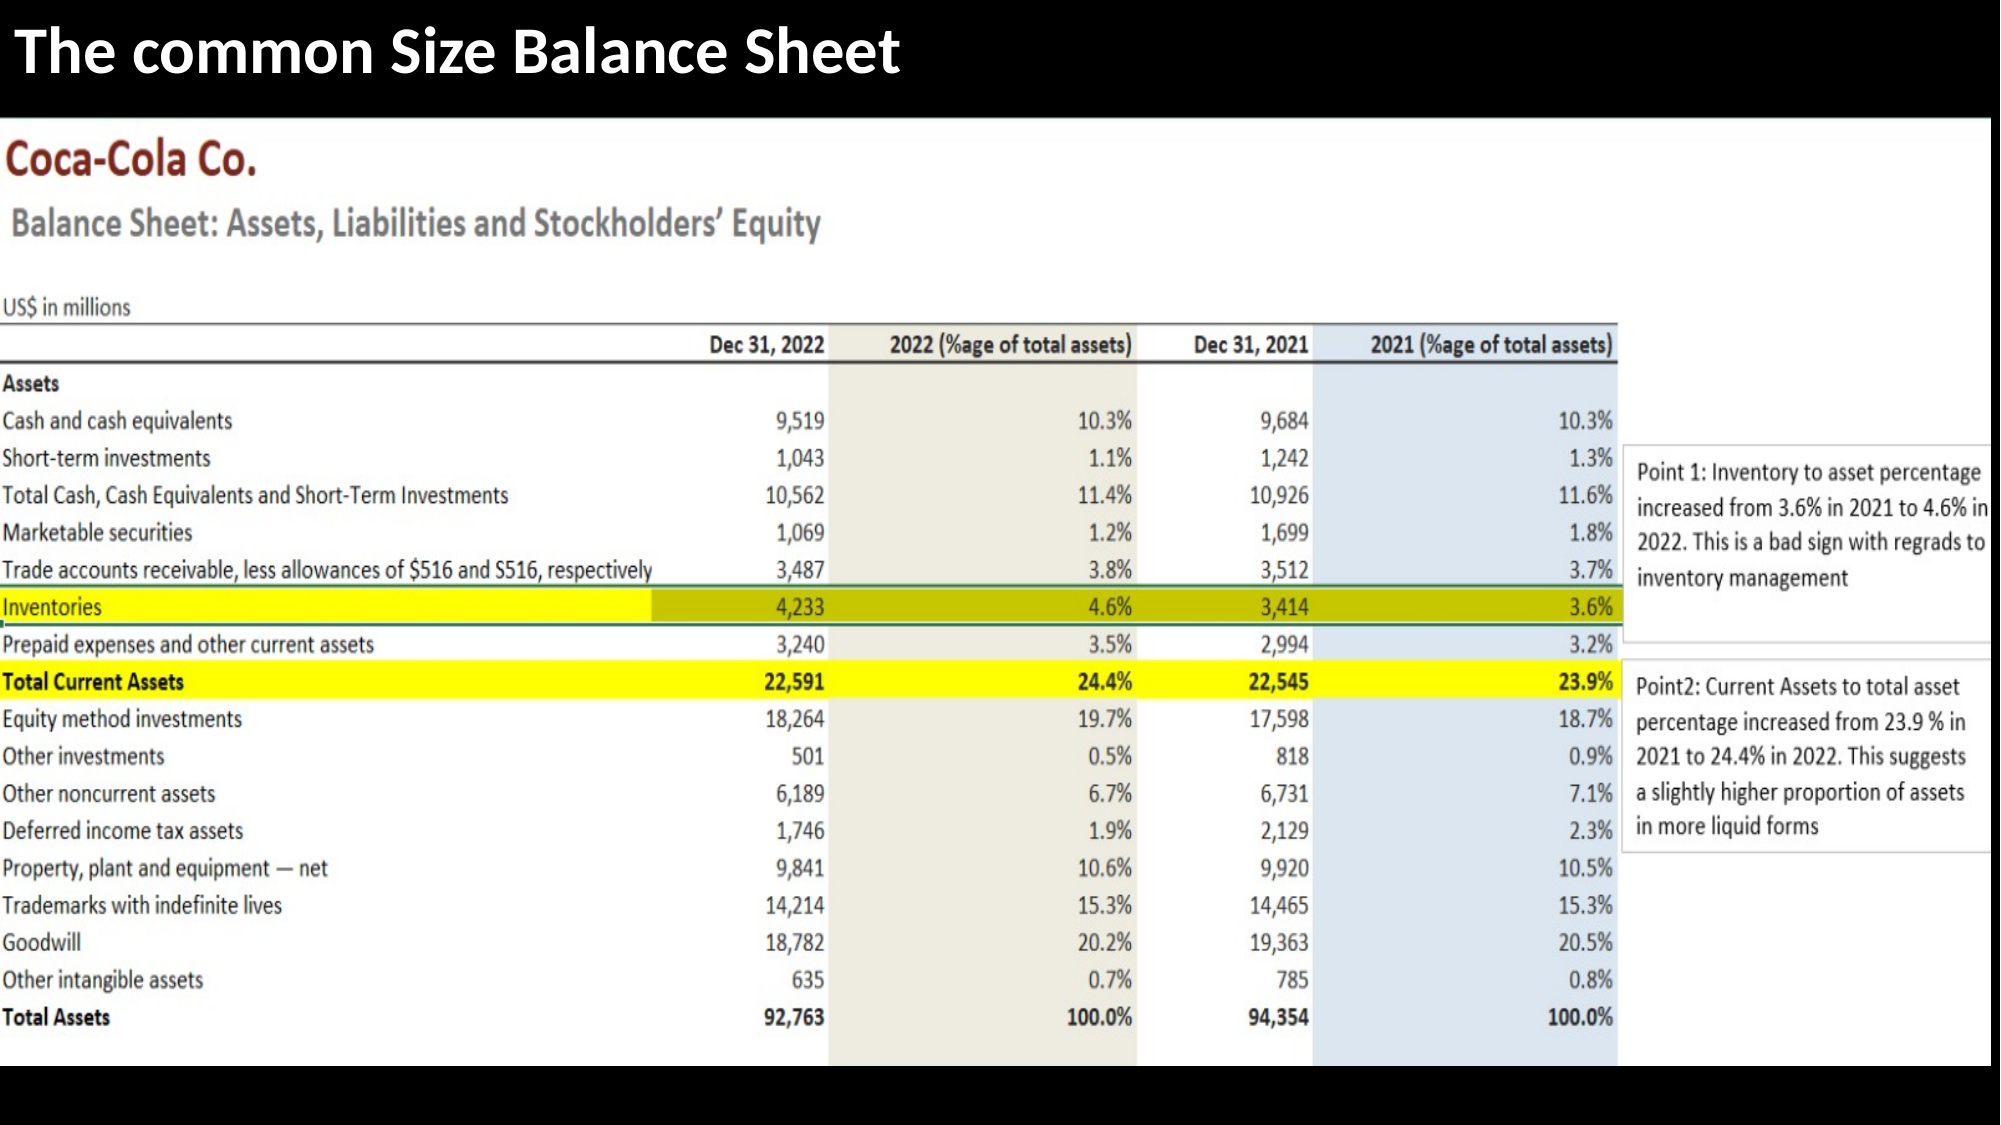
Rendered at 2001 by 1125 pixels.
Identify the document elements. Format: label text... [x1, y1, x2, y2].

text_box The common Size Balance Sheet [0, 0, 1029, 95]
picture [0, 117, 1992, 1066]
